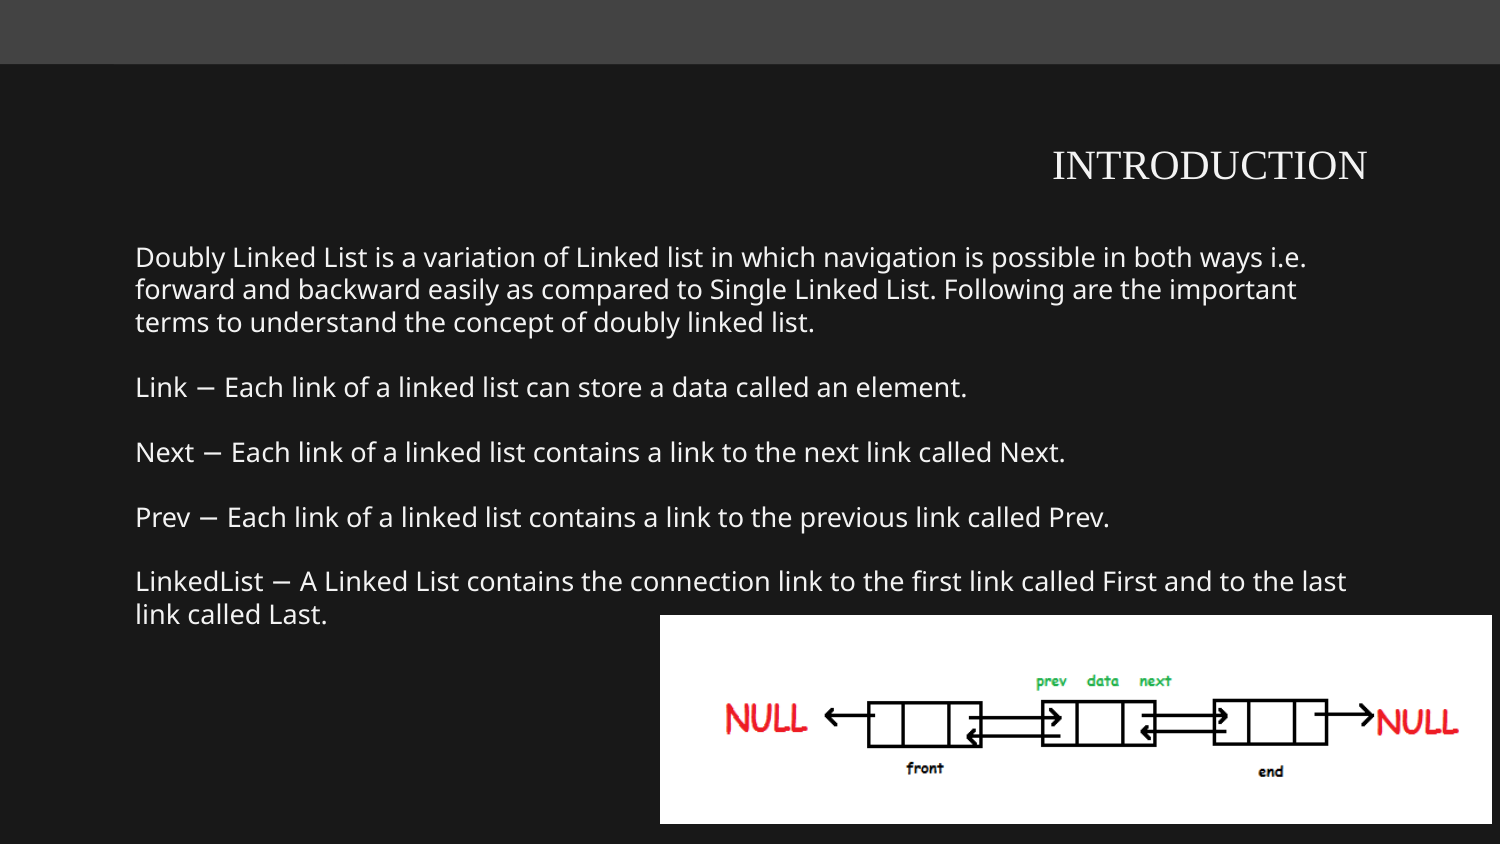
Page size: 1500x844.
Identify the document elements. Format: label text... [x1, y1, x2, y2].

picture [659, 615, 1492, 824]
text_box [575, 0, 806, 65]
text_box [806, 0, 1037, 65]
list Doubly Linked List is a variation of Linked list in which navigation is possible in both ways i.e. forward and backward easily as compared to Single Linked List. Following are the important terms to understand the concept of doubly linked list. Link − Each link of a linked list can store a data called an element. Next − Each link of a linked list contains a link to the next link called Next. Prev − Each link of a linked list contains a link to the previous link called Prev. LinkedList − A Linked List contains the connection link to the first link called First and to the last link called Last. [120, 225, 1380, 760]
text_box [0, 0, 113, 65]
text_box [1037, 0, 1268, 65]
text_box [344, 0, 575, 65]
title INTRODUCTION [718, 134, 1383, 187]
text_box [1268, 0, 1500, 65]
text_box [113, 0, 344, 65]
